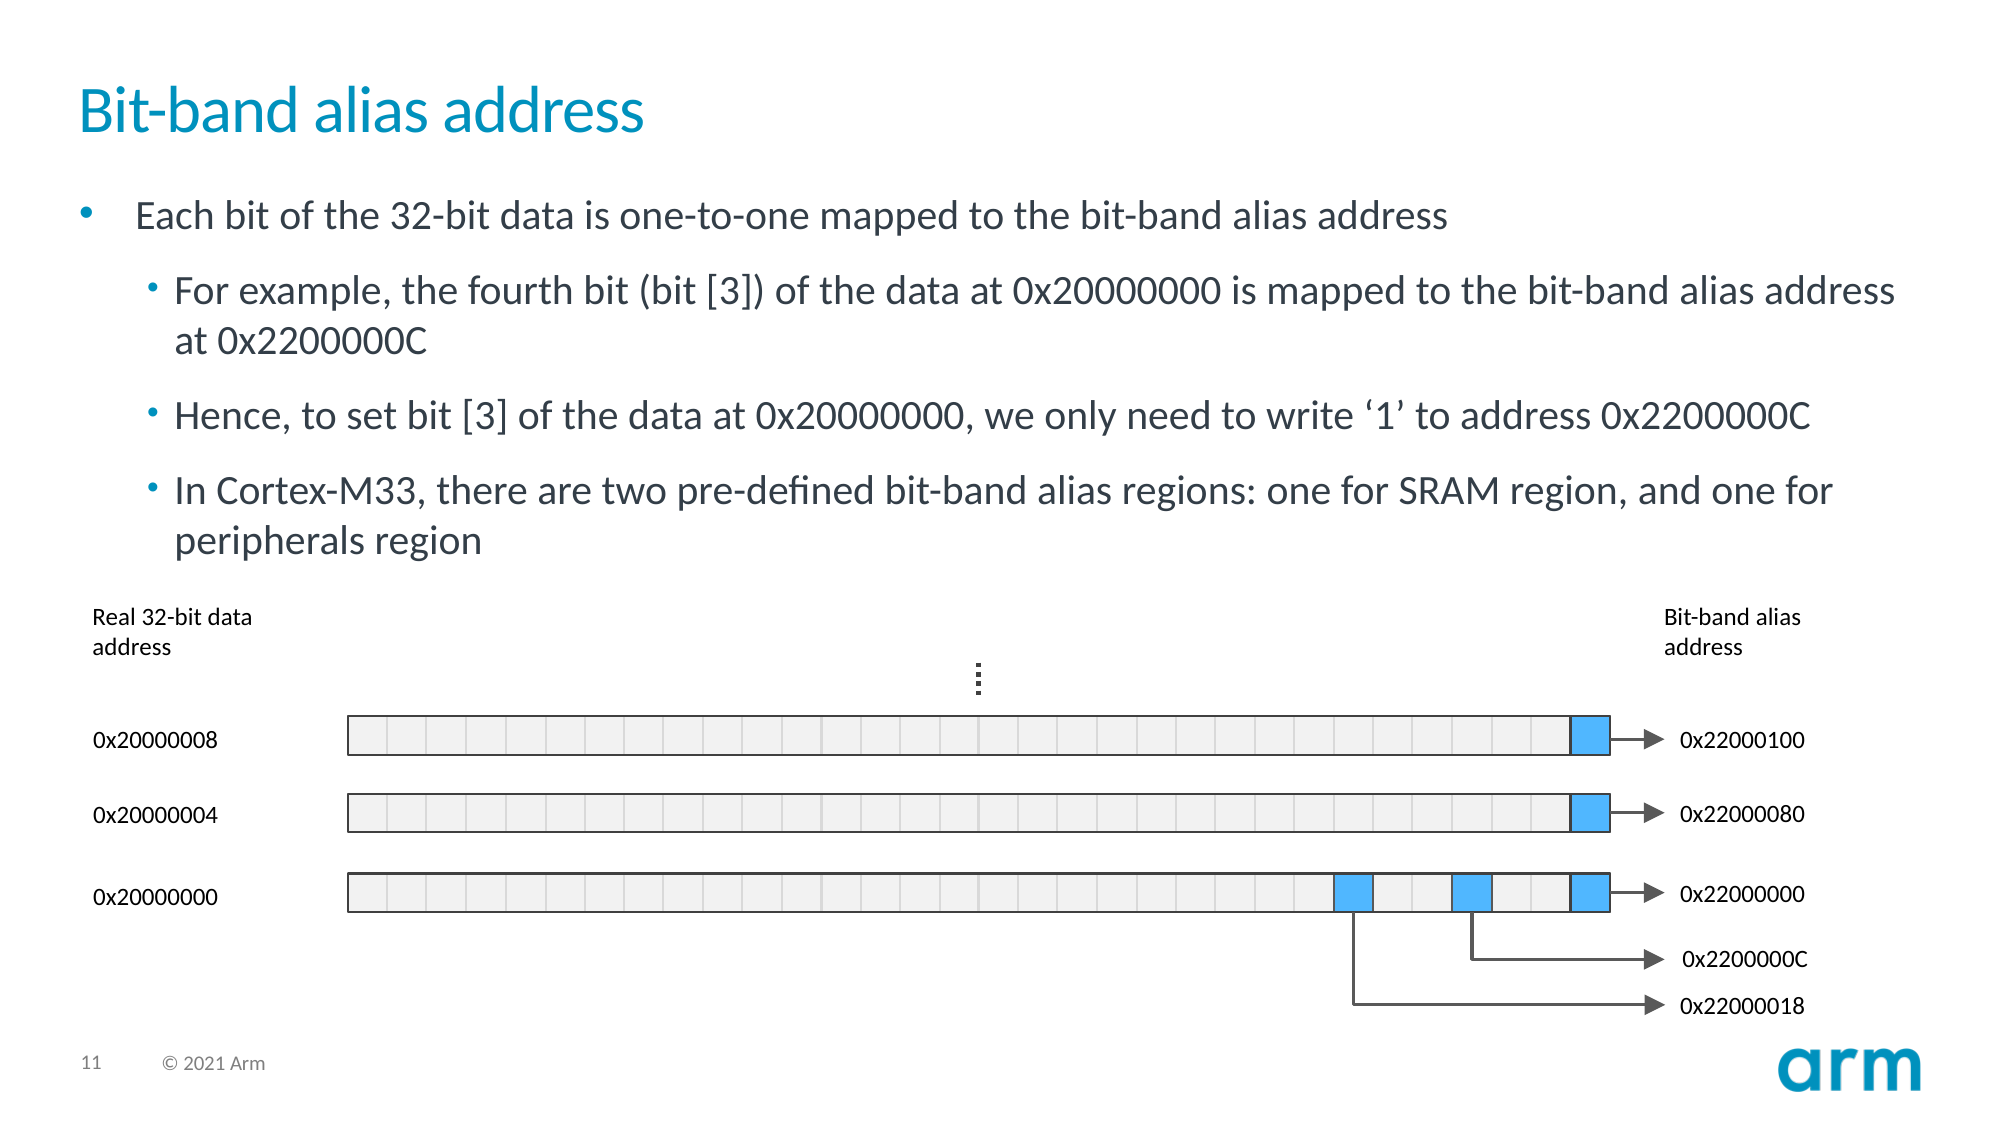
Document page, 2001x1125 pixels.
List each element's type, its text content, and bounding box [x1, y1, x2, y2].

title Bit-band alias address [78, 78, 1922, 186]
picture [1777, 1047, 1922, 1093]
list Each bit of the 32-bit data is one-to-one mapped to the bit-band alias address For example, the fourth bit (bit [3]) of the data at 0x20000000 is mapped to the bit-band alias address at 0x2200000C Hence, to set bit [3] of the data at 0x20000000, we only need to write ‘1’ to address 0x2200000C In Cortex-M33, there are two pre-defined bit-band alias regions: one for SRAM region, and one for peripherals region [79, 187, 1910, 600]
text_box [77, 593, 1900, 1028]
